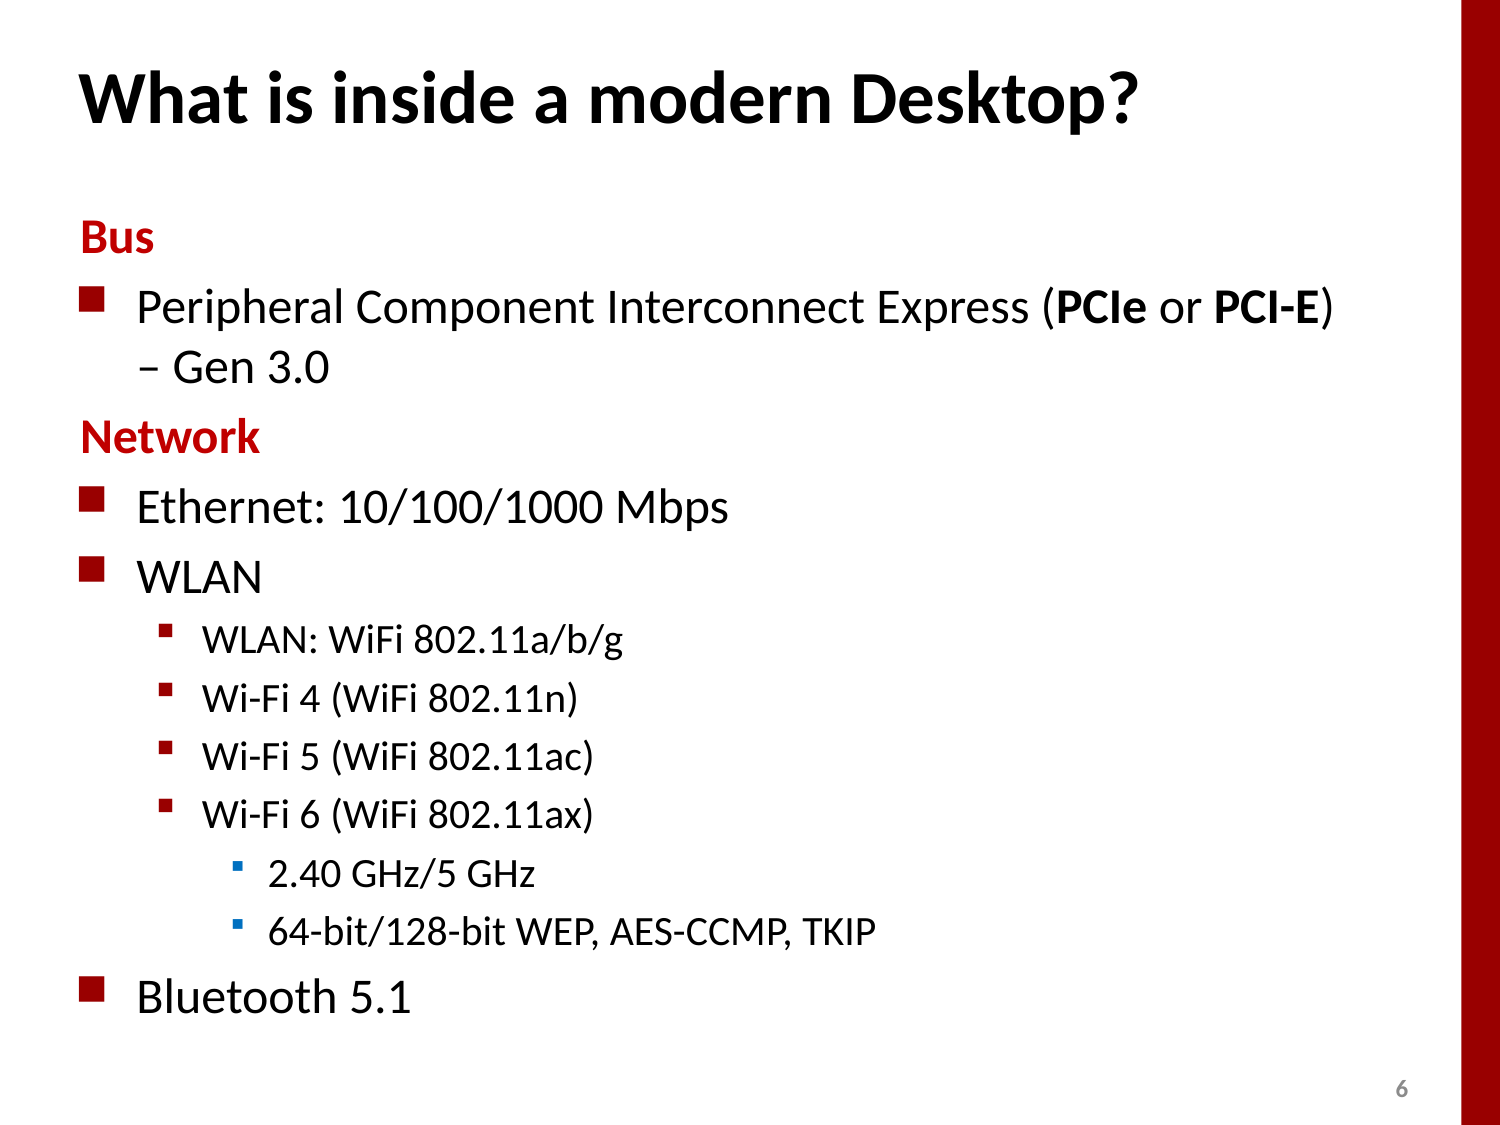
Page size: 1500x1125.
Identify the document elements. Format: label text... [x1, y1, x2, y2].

list Bus Peripheral Component Interconnect Express (PCIe or PCI-E) – Gen 3.0 Network Ethernet: 10/100/1000 Mbps WLAN WLAN: WiFi 802.11a/b/g Wi-Fi 4 (WiFi 802.11n) Wi-Fi 5 (WiFi 802.11ac) Wi-Fi 6 (WiFi 802.11ax) 2.40 GHz/5 GHz 64-bit/128-bit WEP, AES-CCMP, TKIP Bluetooth 5.1 [64, 196, 1361, 1048]
title What is inside a modern Desktop? [63, 30, 1310, 157]
